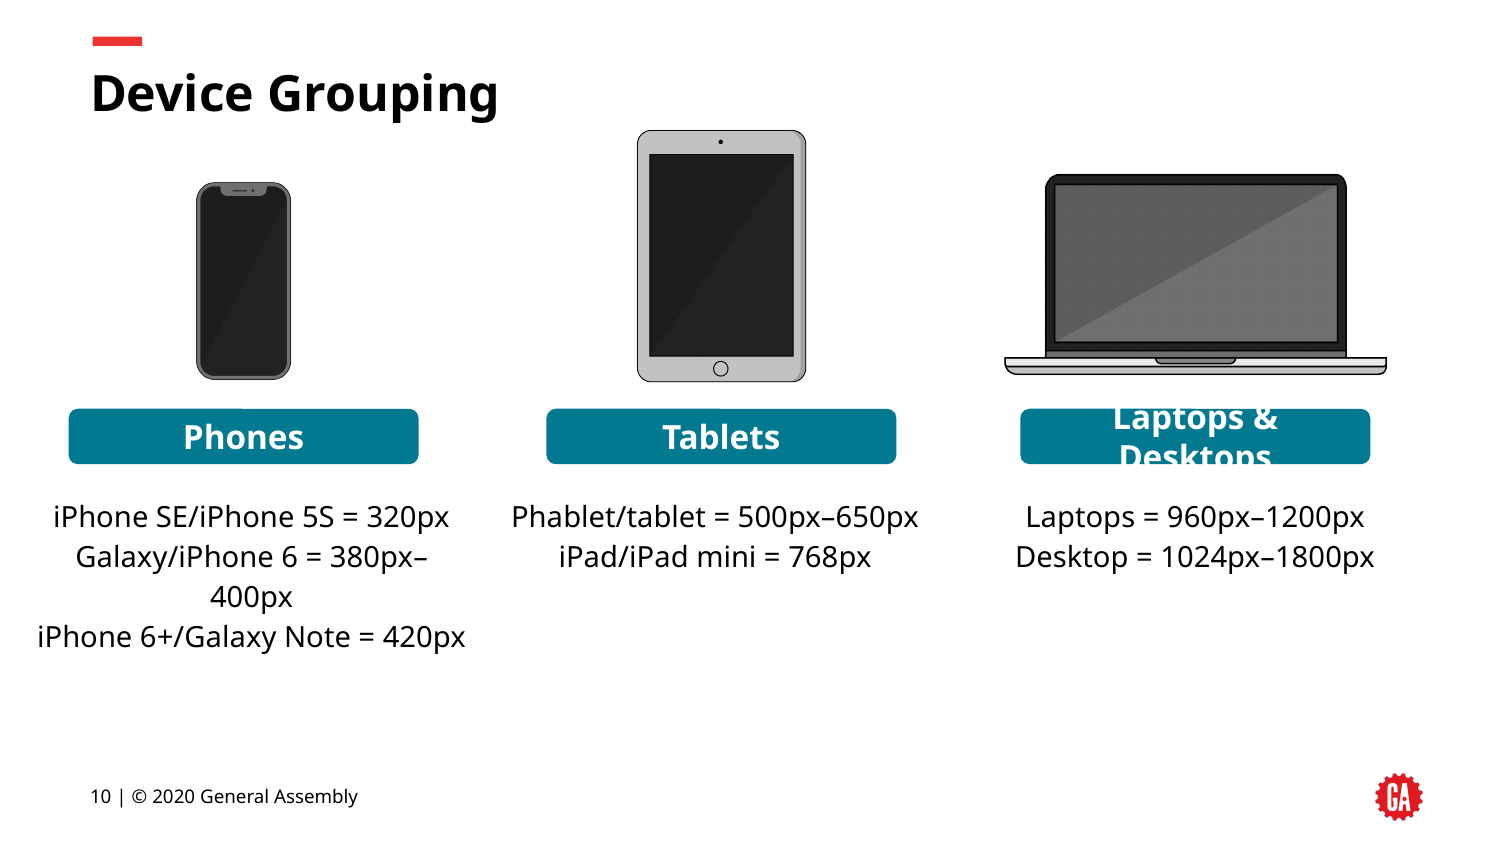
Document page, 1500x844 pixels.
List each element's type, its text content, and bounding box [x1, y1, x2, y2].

picture [138, 175, 349, 387]
picture [590, 125, 852, 387]
text_box Phones [68, 408, 419, 465]
title Device Grouping [75, 46, 1473, 140]
picture [1373, 771, 1425, 823]
text_box Tablets [546, 408, 897, 465]
list iPhone SE/iPhone 5S = 320px Galaxy/iPhone 6 = 380px– 400px iPhone 6+/Galaxy Note = 420px [20, 477, 483, 655]
slide_number 10 | © 2020 General Assembly [75, 764, 465, 830]
text_box Phablet/tablet = 500px–650px iPad/iPad mini = 768px [487, 477, 943, 619]
text_box Laptops = 960px–1200px Desktop = 1024px–1800px [960, 477, 1430, 619]
picture [1000, 74, 1391, 465]
